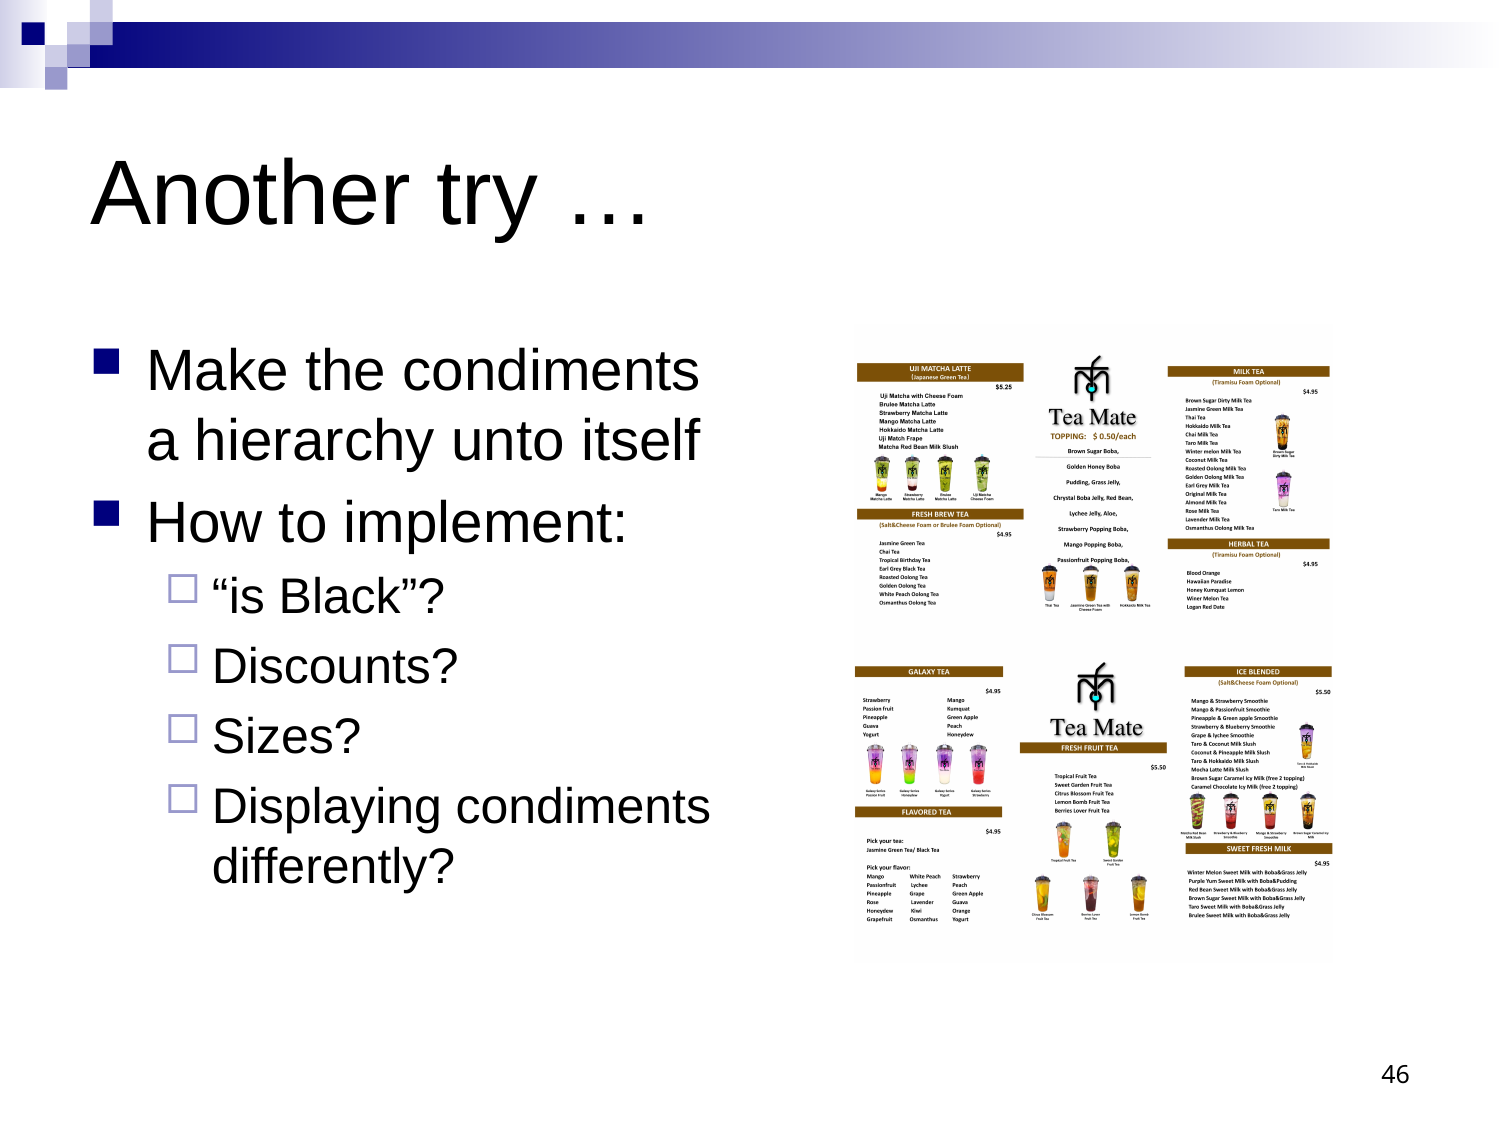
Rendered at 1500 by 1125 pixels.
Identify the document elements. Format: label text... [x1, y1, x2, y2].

slide_number 46 [1074, 1025, 1425, 1100]
picture [854, 324, 1333, 963]
title Another try … [75, 75, 1425, 300]
list Make the condiments a hierarchy unto itself How to implement: “is Black”? Discounts? Sizes? Displaying condiments differently? [75, 324, 738, 963]
